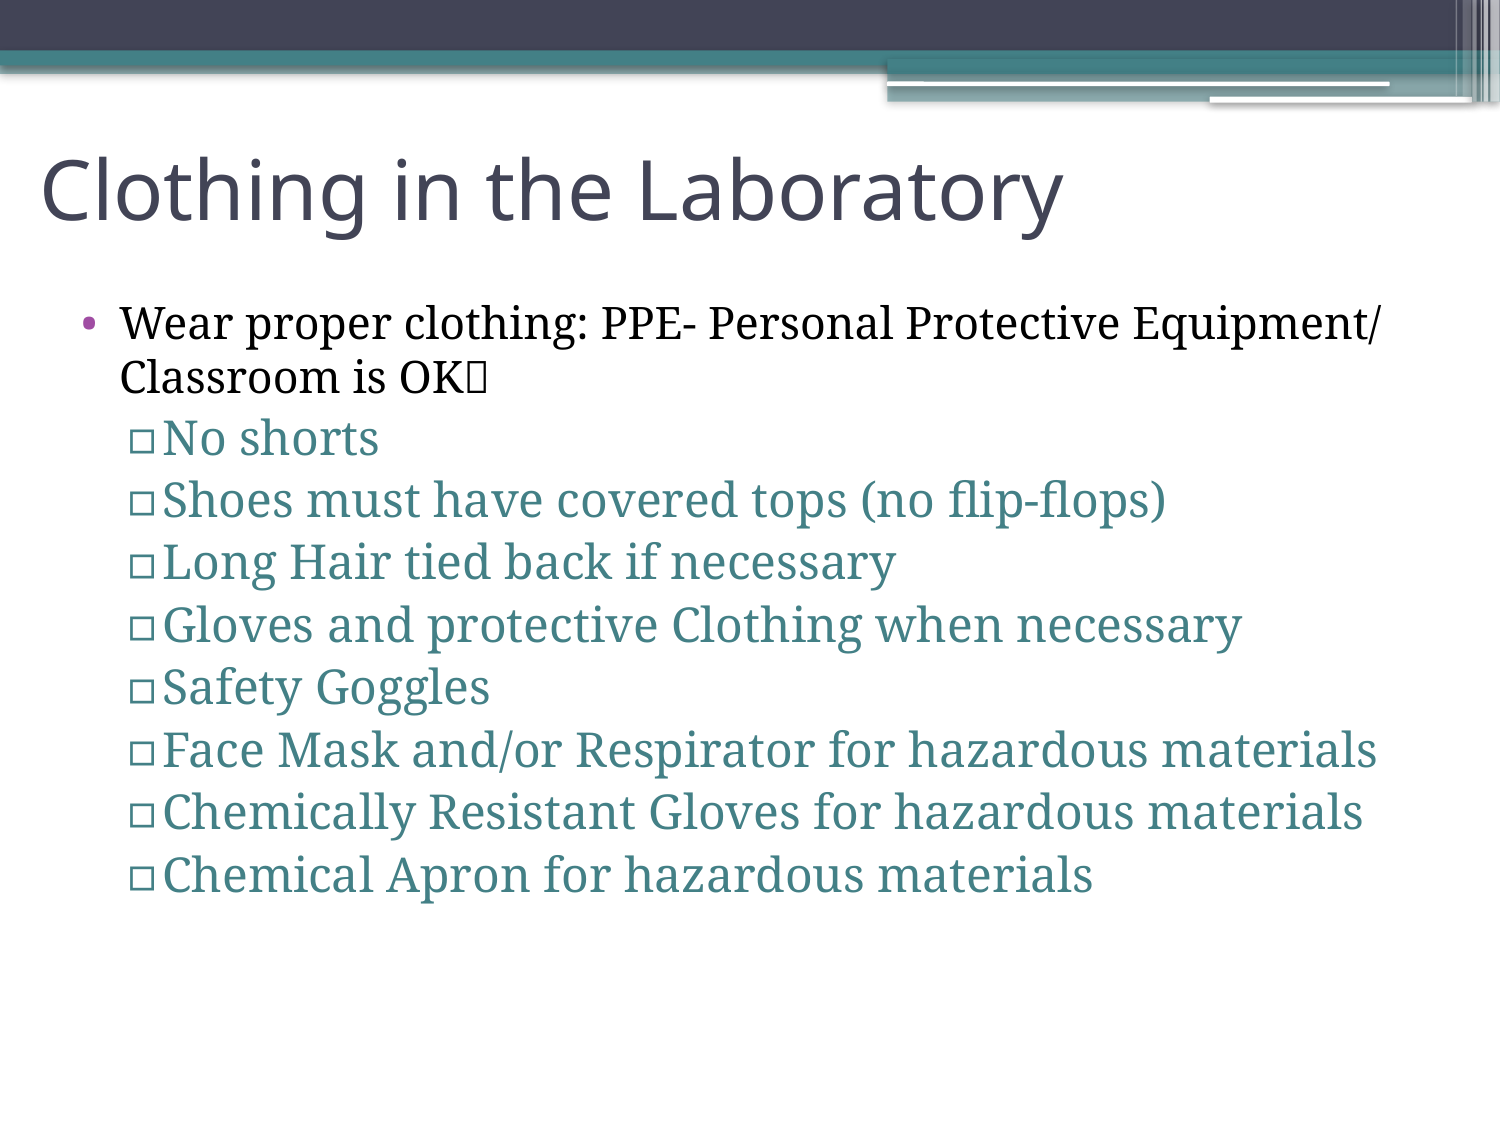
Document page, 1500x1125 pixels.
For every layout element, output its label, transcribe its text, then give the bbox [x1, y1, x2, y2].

list Wear proper clothing: PPE- Personal Protective Equipment/ Classroom is OK No shorts Shoes must have covered tops (no flip-flops) Long Hair tied back if necessary Gloves and protective Clothing when necessary Safety Goggles Face Mask and/or Respirator for hazardous materials Chemically Resistant Gloves for hazardous materials Chemical Apron for hazardous materials [50, 287, 1400, 997]
title Clothing in the Laboratory [24, 99, 1375, 275]
